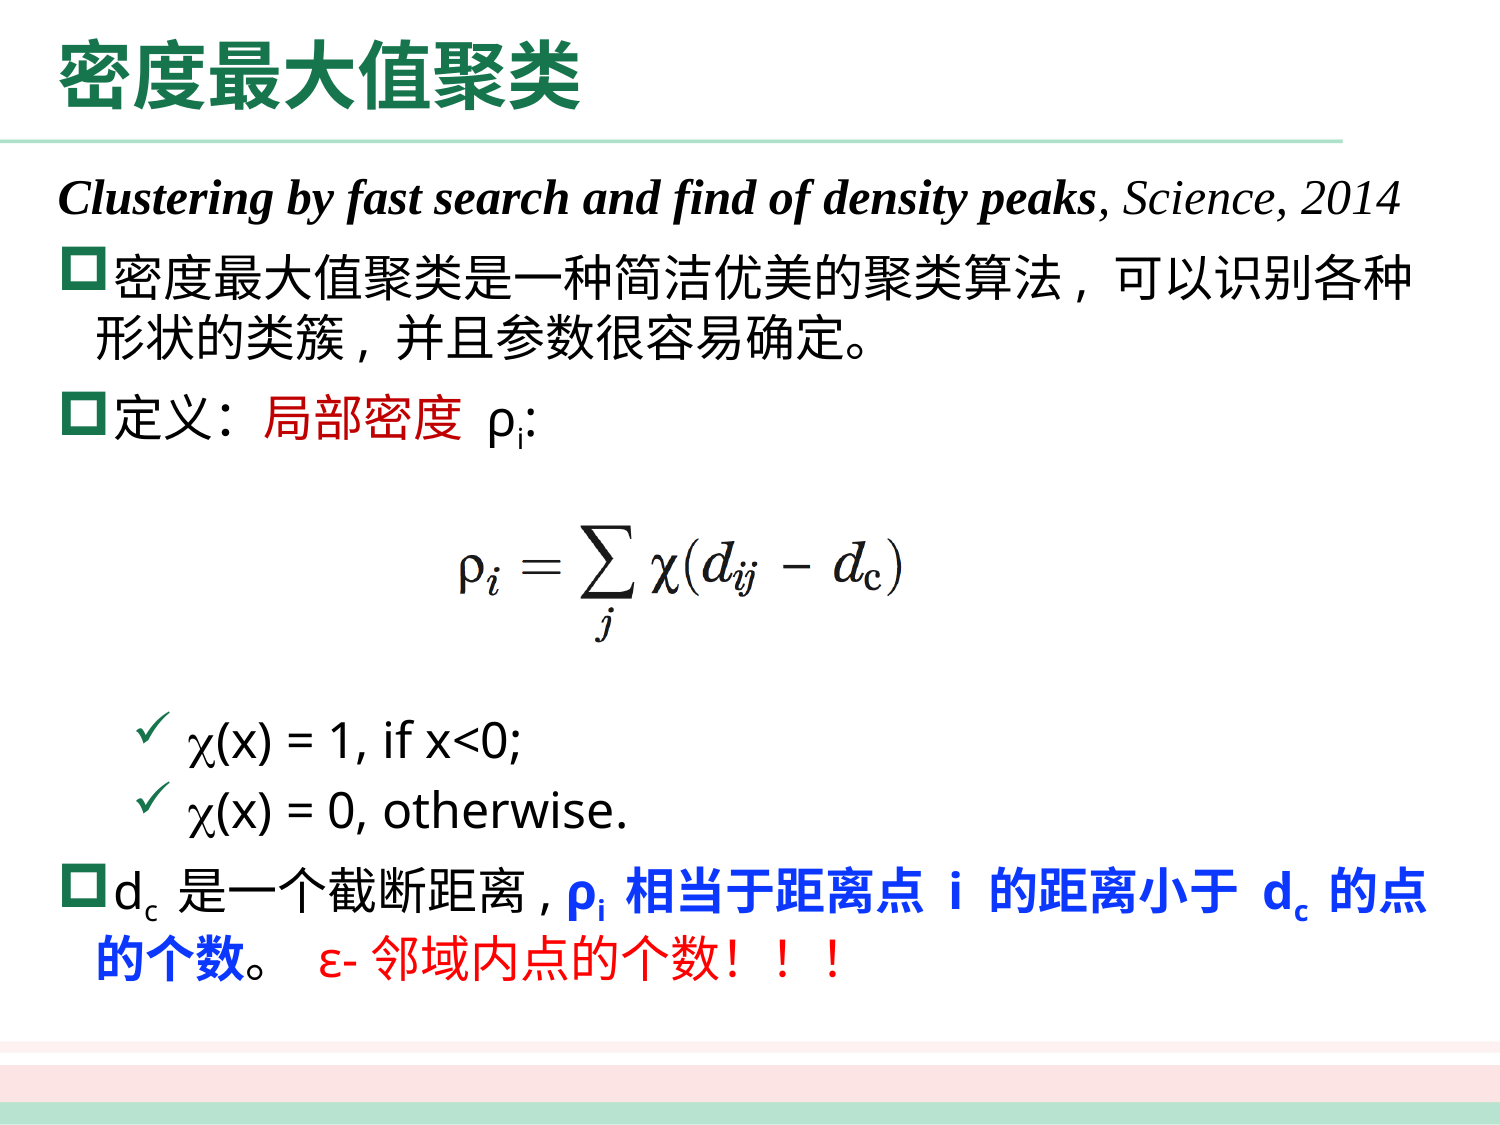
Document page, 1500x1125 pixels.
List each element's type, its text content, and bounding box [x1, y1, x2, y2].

list Clustering by fast search and find of density peaks, Science, 2014 密度最大值聚类是一种简洁优美的聚类算法, 可以识别各种形状的类簇, 并且参数很容易确定。 定义：局部密度 ρi: c(x) = 1, if x<0; c(x) = 0, otherwise. dc 是一个截断距离, ρi 相当于距离点 i 的距离小于 dc 的点的个数。 ε-邻域内点的个数！！！ [42, 163, 1475, 1025]
picture [0, 0, 1500, 1125]
title 密度最大值聚类 [42, 15, 1337, 144]
